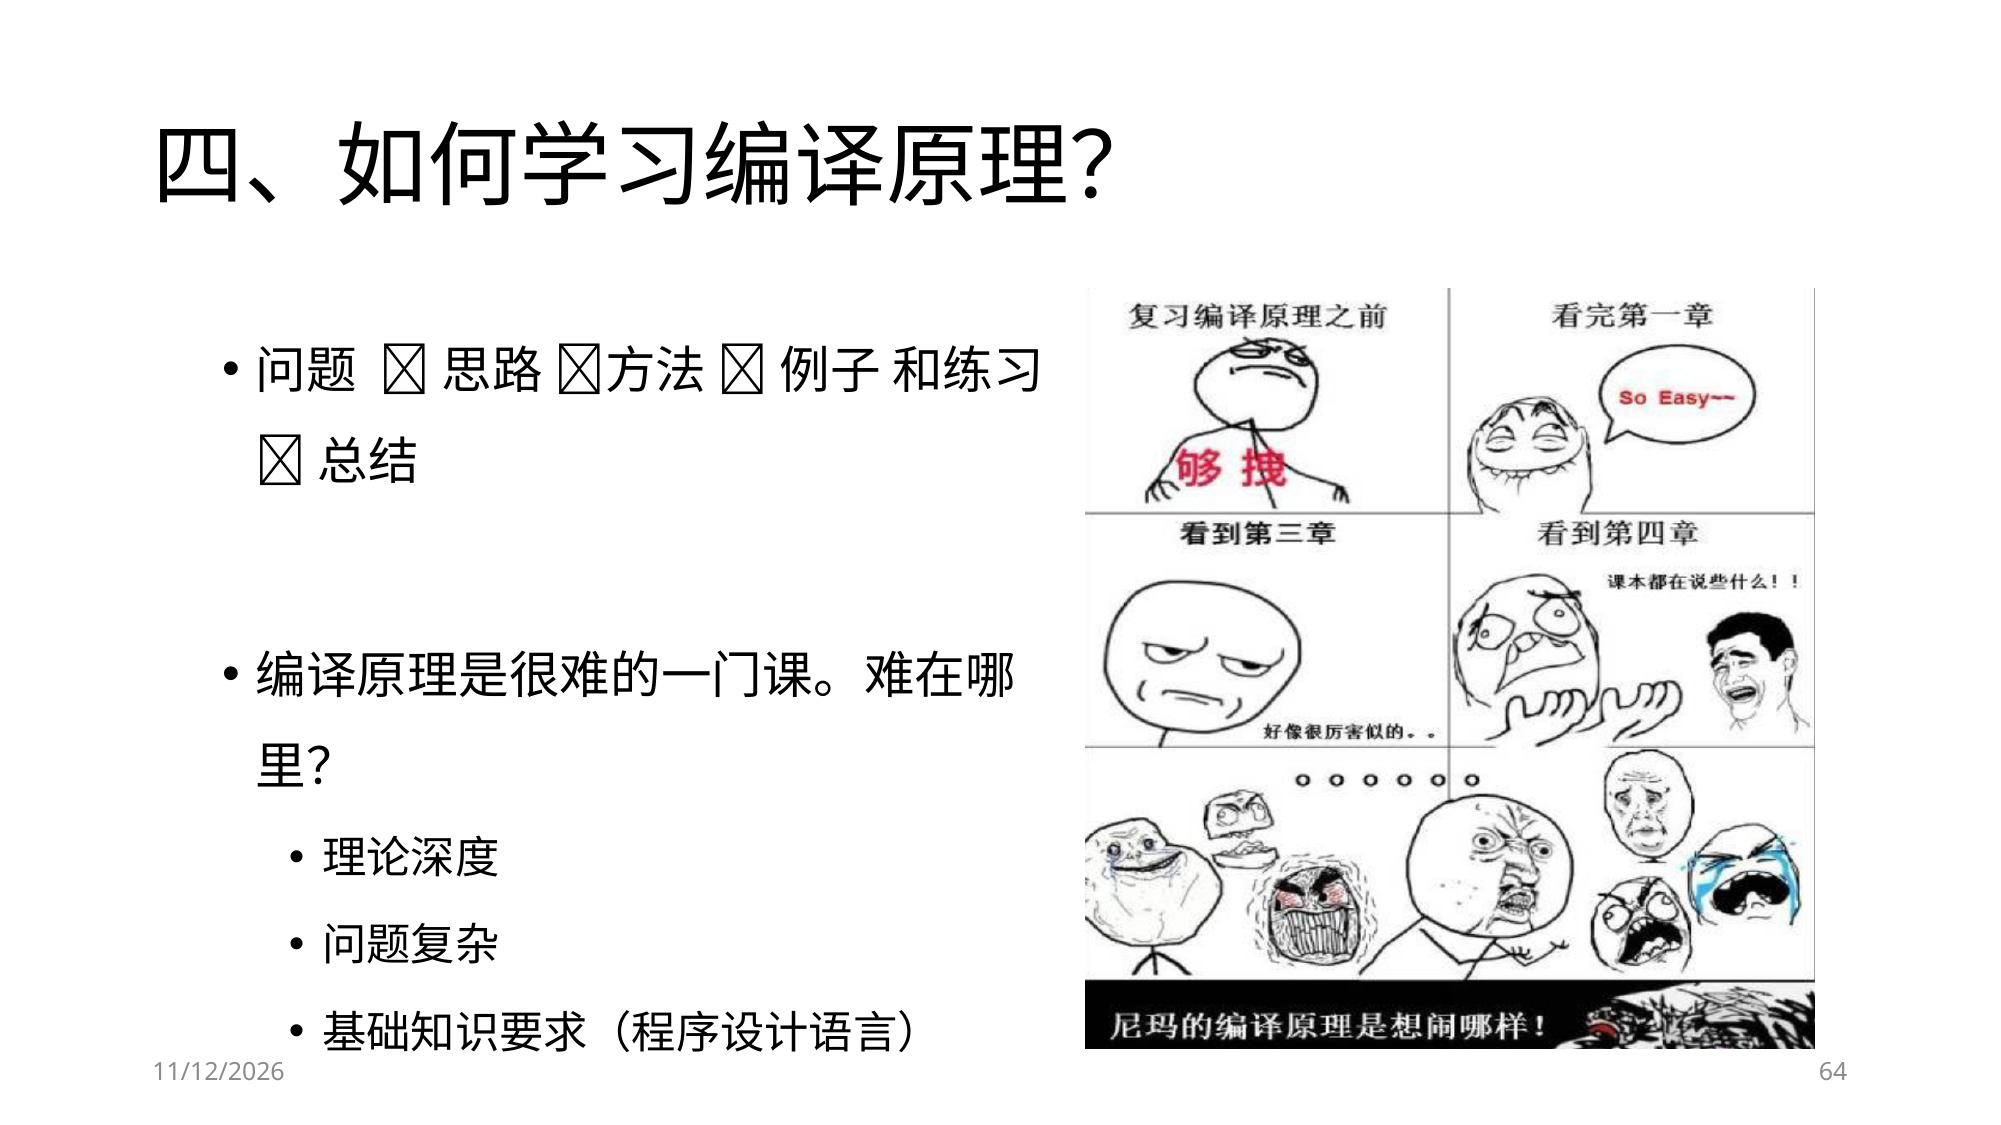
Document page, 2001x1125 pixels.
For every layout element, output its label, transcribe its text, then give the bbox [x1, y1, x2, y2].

slide_number 64 [1412, 1042, 1863, 1103]
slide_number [137, 1042, 588, 1103]
list 问题  思路 方法  例子 和练习 总结 编译原理是很难的一门课。难在哪里？ 理论深度 问题复杂 基础知识要求（程序设计语言） [206, 299, 1061, 1075]
picture [1085, 288, 1815, 1049]
title 四、如何学习编译原理？ [137, 59, 1863, 278]
